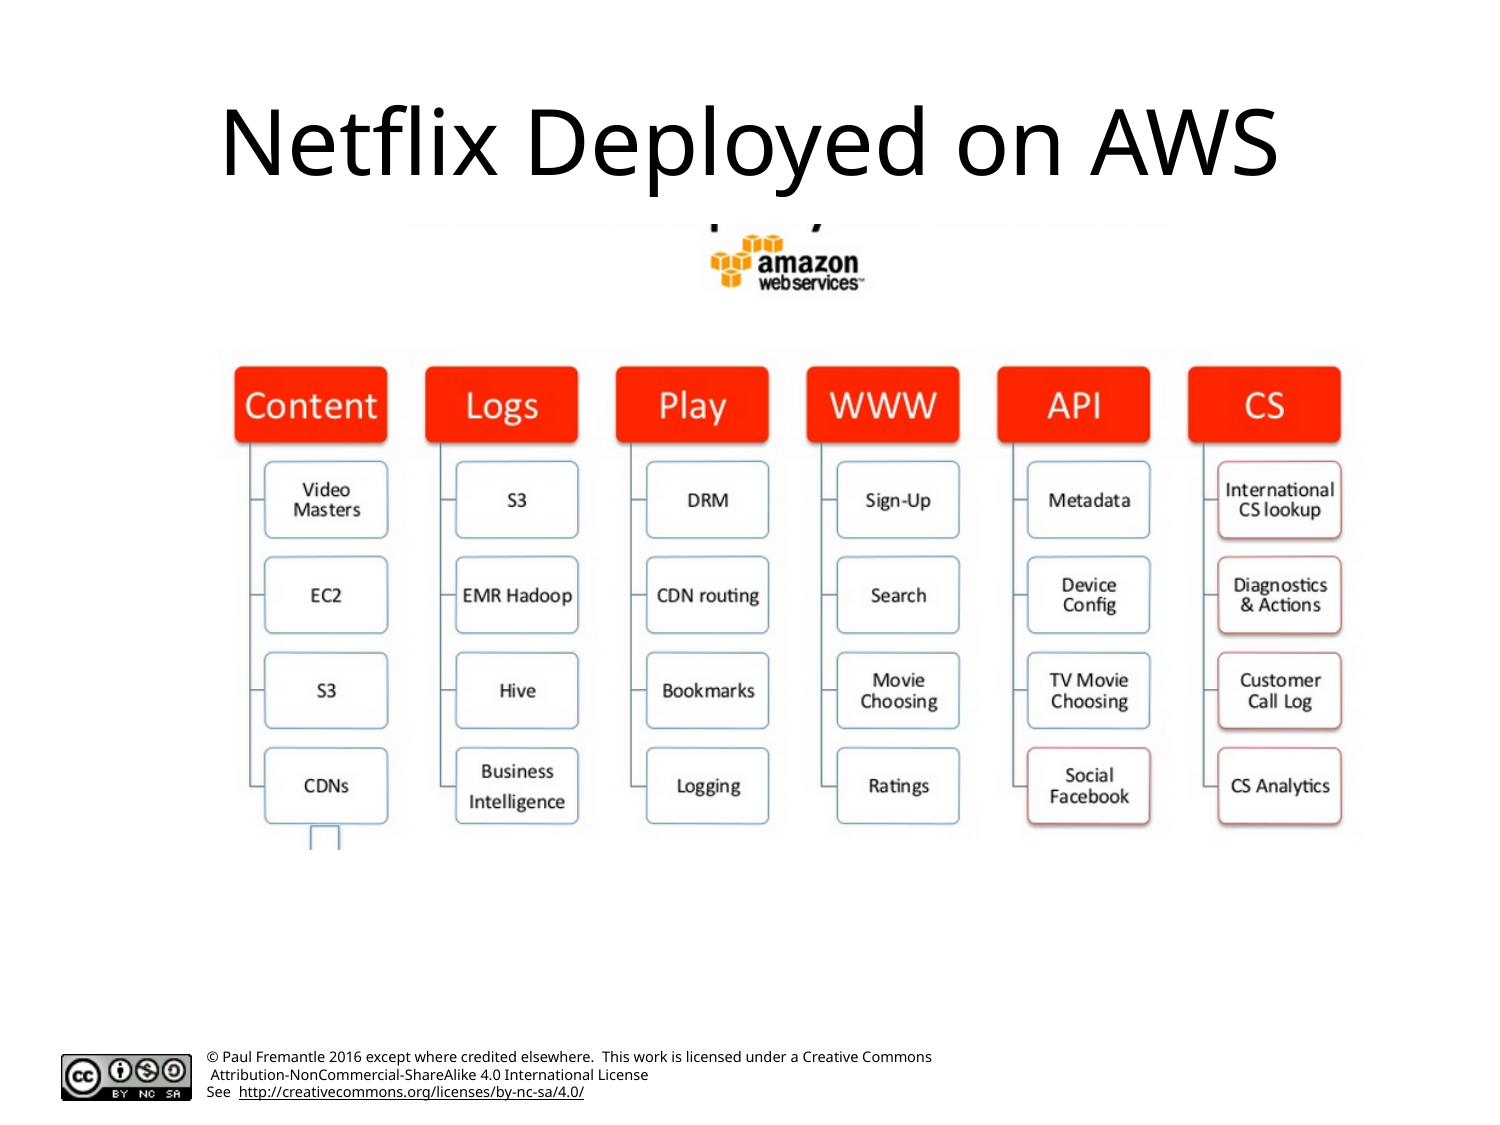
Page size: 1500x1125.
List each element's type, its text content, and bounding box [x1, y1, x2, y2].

title Netflix Deployed on AWS [75, 45, 1425, 233]
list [101, 223, 1500, 850]
picture [61, 1054, 192, 1101]
